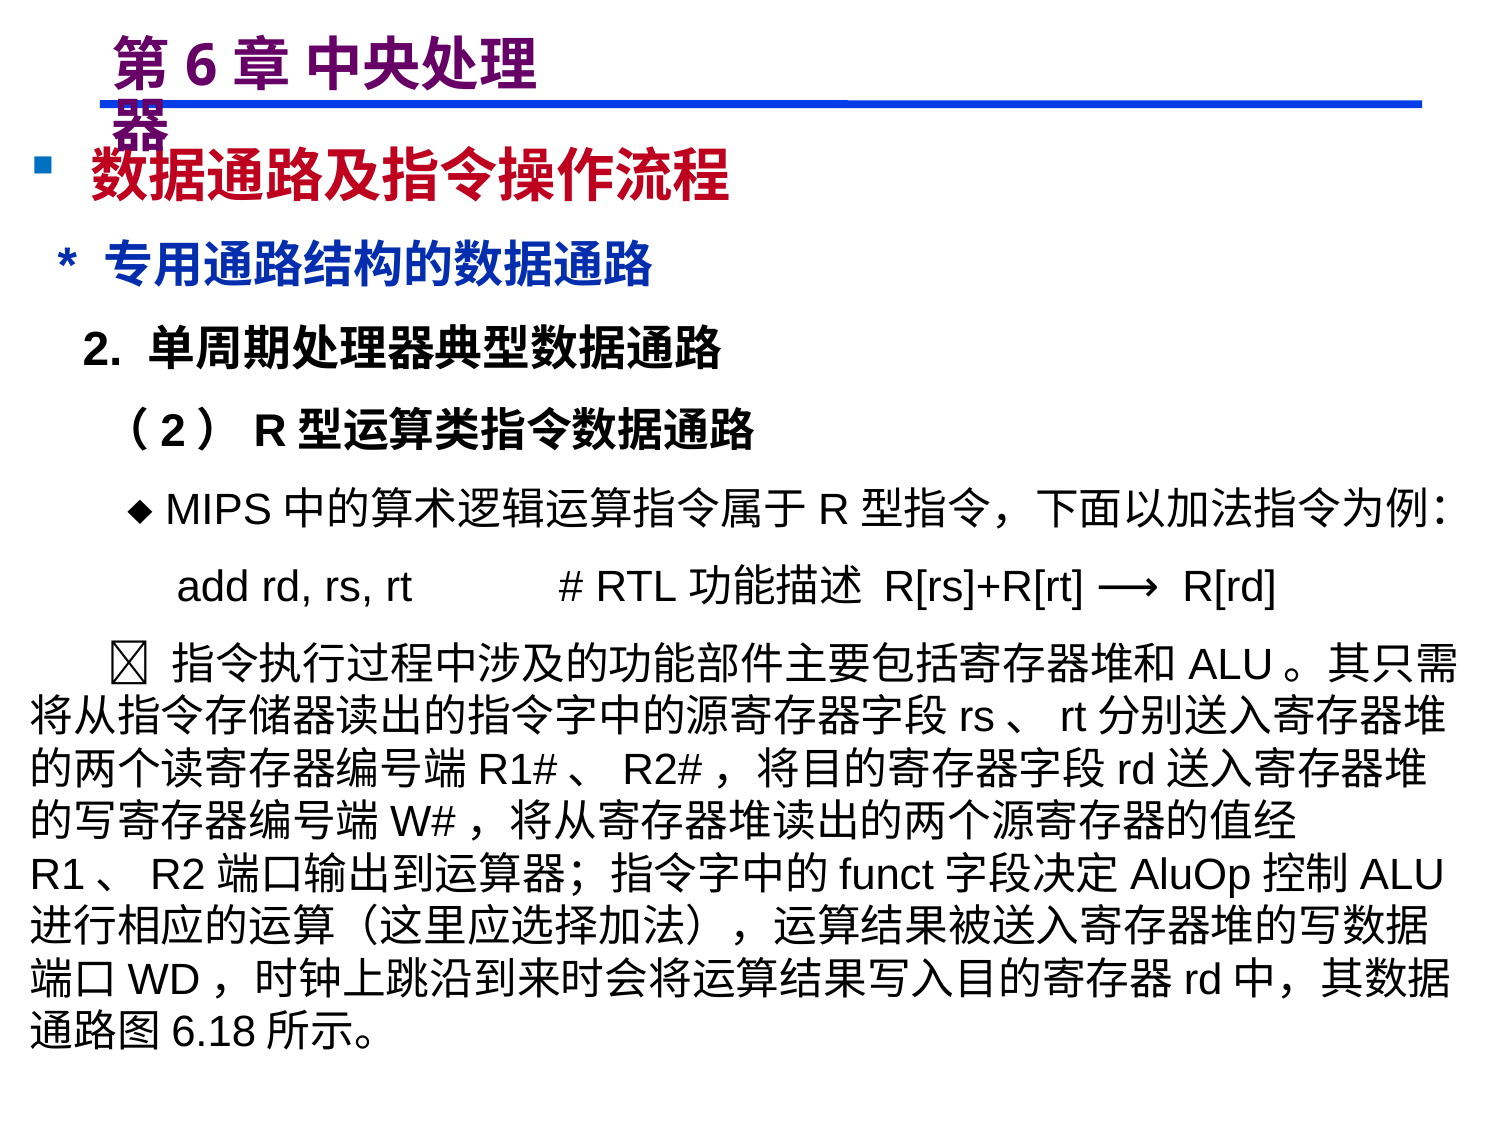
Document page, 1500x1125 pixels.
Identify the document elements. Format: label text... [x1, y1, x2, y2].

subtitle 数据通路及指令操作流程 * 专用通路结构的数据通路 2. 单周期处理器典型数据通路 （2）R型运算类指令数据通路  MIPS中的算术逻辑运算指令属于R型指令，下面以加法指令为例： add rd, rs, rt # RTL功能描述 R[rs]+R[rt] ⟶ R[rd]  指令执行过程中涉及的功能部件主要包括寄存器堆和ALU。其只需将从指令存储器读出的指令字中的源寄存器字段rs、rt分别送入寄存器堆的两个读寄存器编号端R1#、R2#，将目的寄存器字段rd送入寄存器堆的写寄存器编号端W#，将从寄存器堆读出的两个源寄存器的值经R1、R2端口输出到运算器；指令字中的funct字段决定AluOp控制ALU进行相应的运算（这里应选择加法），运算结果被送入寄存器堆的写数据端口WD，时钟上跳沿到来时会将运算结果写入目的寄存器rd中，其数据通路图6.18所示。 [14, 129, 1486, 1014]
title 第6章 中央处理器 [100, 32, 593, 230]
